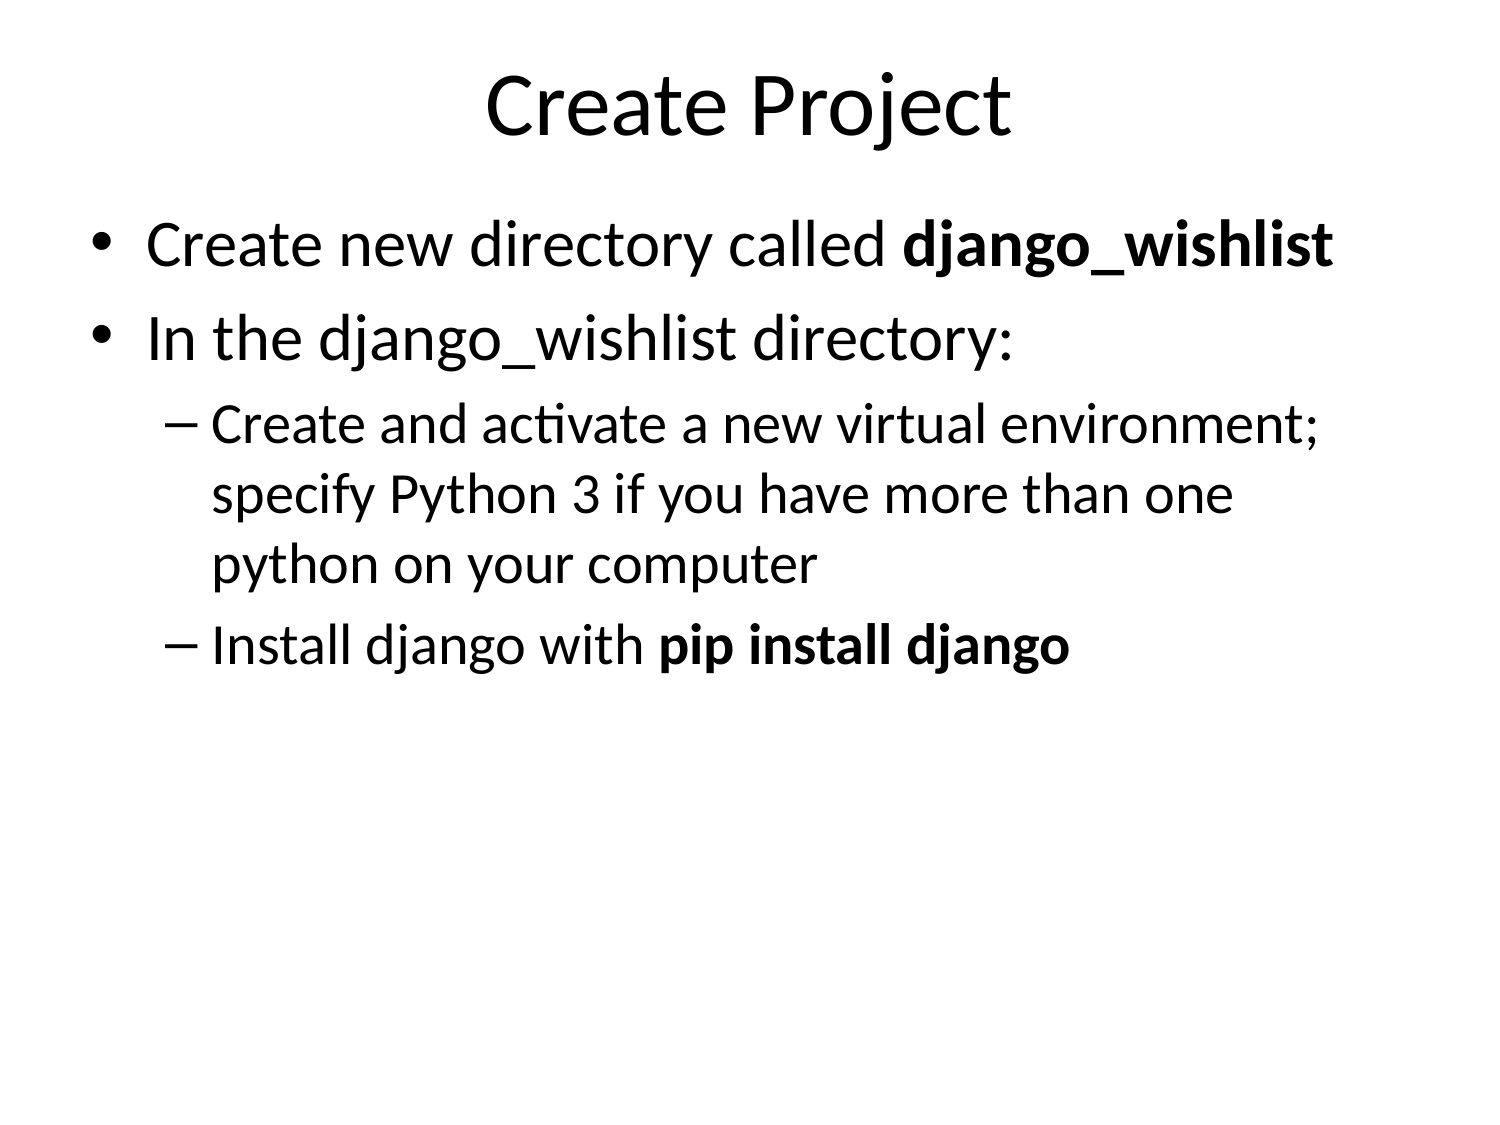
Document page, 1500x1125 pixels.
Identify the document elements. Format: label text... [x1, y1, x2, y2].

list Create new directory called django_wishlist In the django_wishlist directory: Create and activate a new virtual environment; specify Python 3 if you have more than one python on your computer Install django with pip install django [75, 192, 1425, 1017]
title Create Project [75, 4, 1425, 192]
